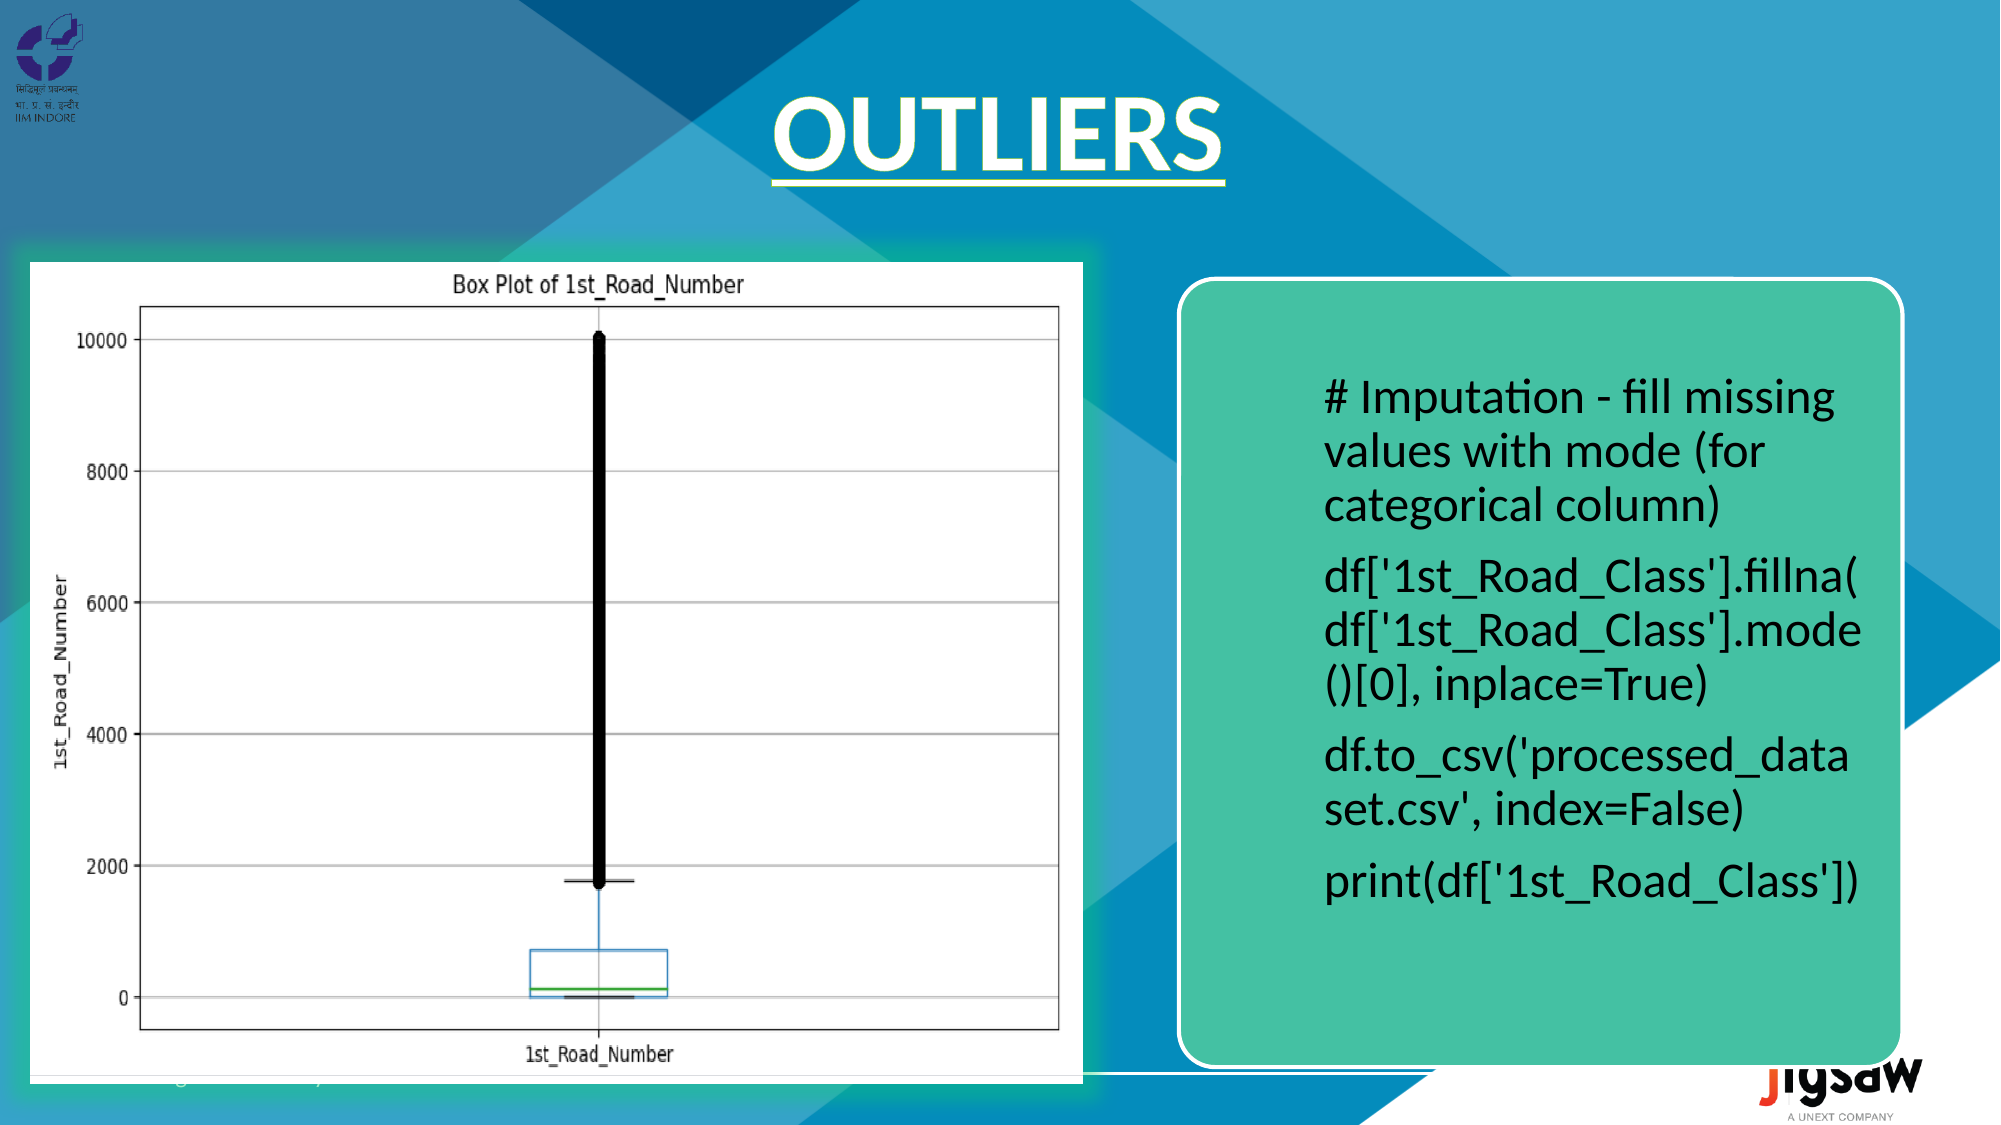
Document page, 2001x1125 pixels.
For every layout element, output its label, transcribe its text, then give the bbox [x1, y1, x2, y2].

text_box OUTLIERS [756, 50, 1241, 201]
picture [0, 0, 1176, 1125]
picture [29, 261, 1084, 1085]
picture [1361, 662, 2000, 1125]
picture [1133, 0, 2000, 628]
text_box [1177, 278, 1903, 1068]
